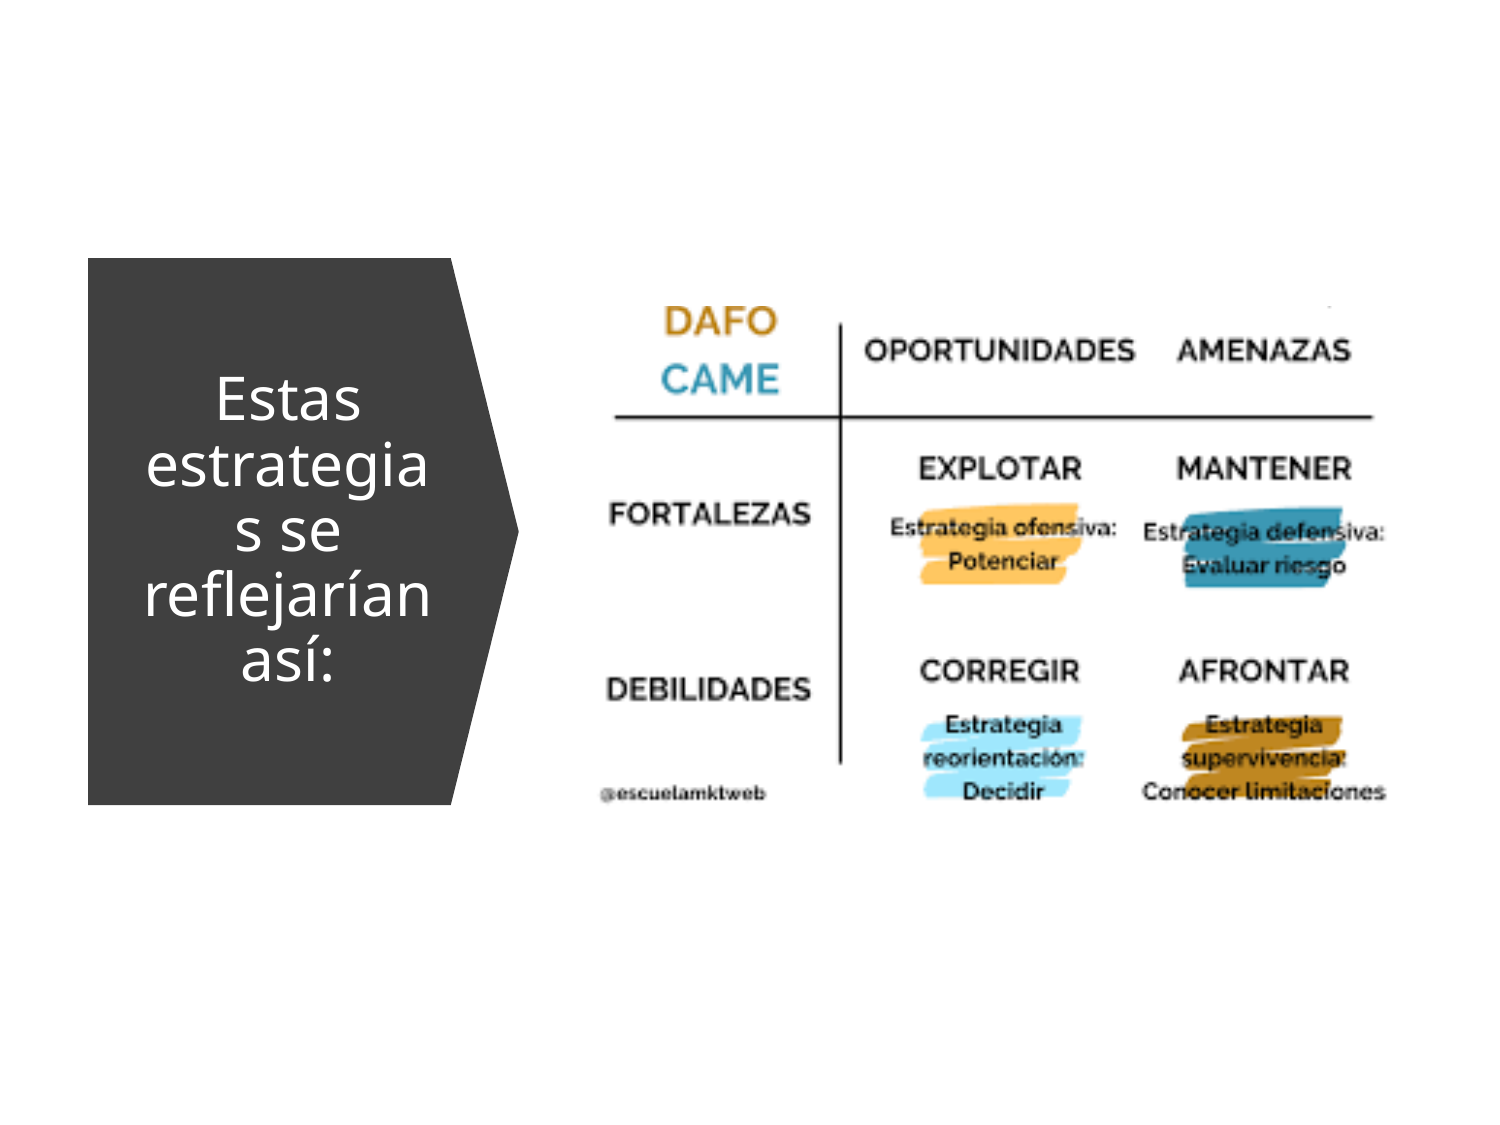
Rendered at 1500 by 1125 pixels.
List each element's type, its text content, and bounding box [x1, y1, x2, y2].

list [587, 306, 1422, 819]
title Estas estrategias se reflejarían así: [126, 322, 450, 741]
text_box [87, 257, 520, 807]
